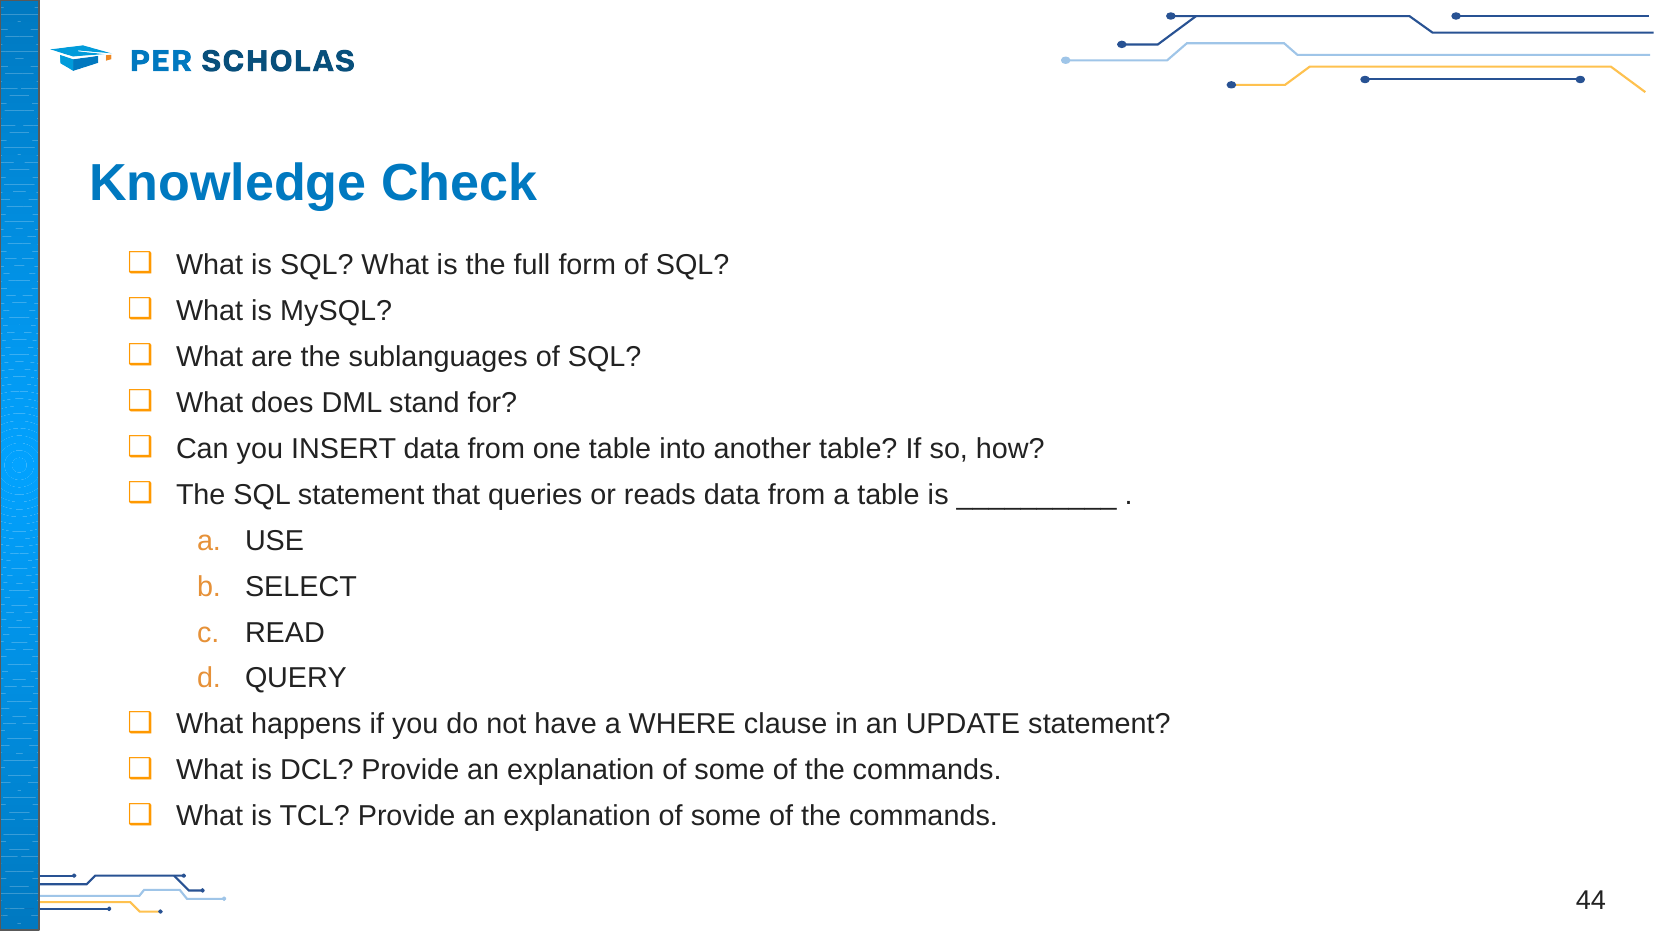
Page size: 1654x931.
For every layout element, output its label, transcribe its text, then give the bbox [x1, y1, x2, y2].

list What is SQL? What is the full form of SQL? What is MySQL? What are the sublanguages of SQL? What does DML stand for? Can you INSERT data from one table into another table? If so, how? The SQL statement that queries or reads data from a table is __________ . USE SELECT READ QUERY What happens if you do not have a WHERE clause in an UPDATE statement? What is DCL? Provide an explanation of some of the commands. What is TCL? Provide an explanation of some of the commands. [94, 233, 1576, 848]
picture [40, 19, 374, 91]
slide_number 44 [1538, 847, 1644, 921]
title Knowledge Check [77, 132, 1545, 228]
